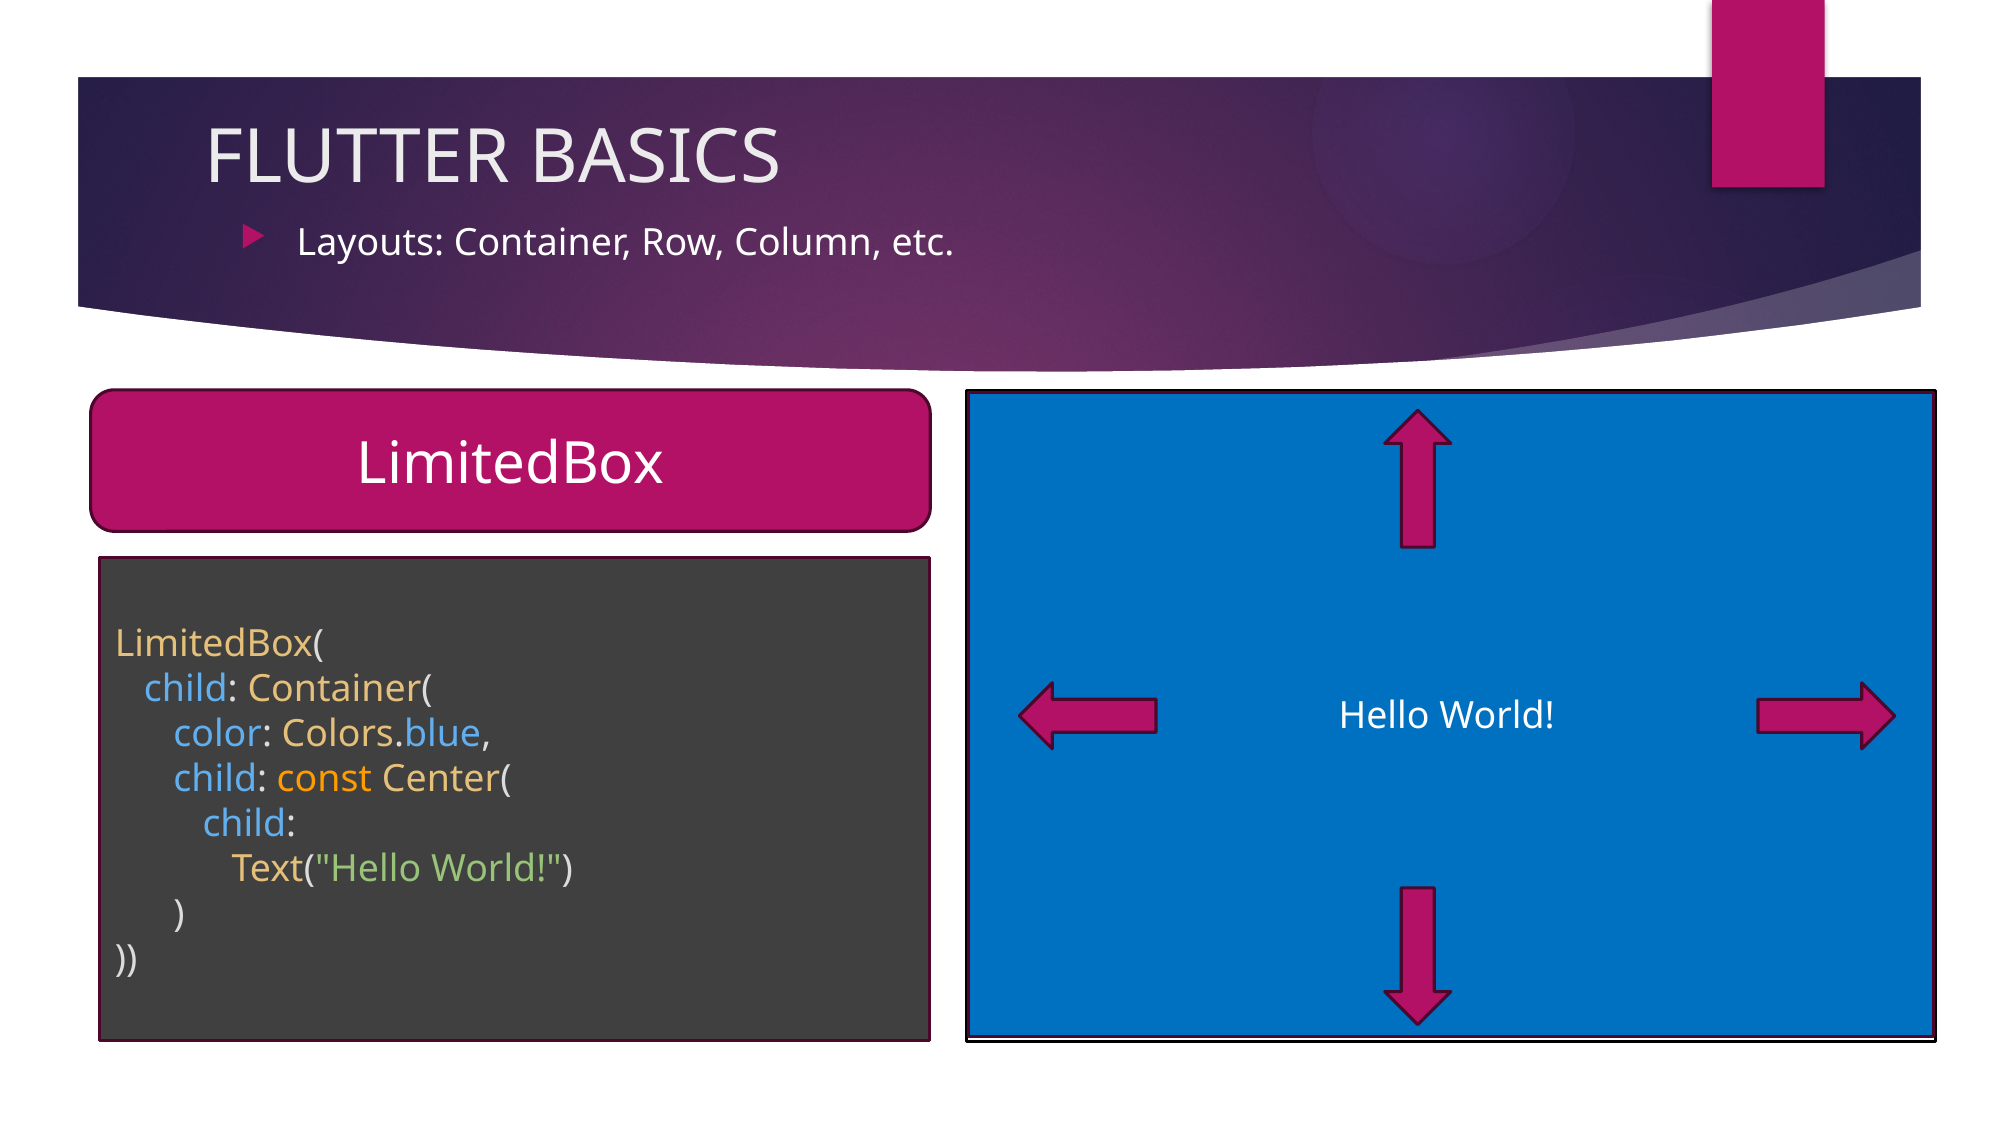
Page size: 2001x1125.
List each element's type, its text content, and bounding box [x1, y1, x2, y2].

text_box [1756, 681, 1896, 751]
text_box Hello World! [1323, 683, 1578, 744]
title FLUTTER BASICS [189, 94, 1627, 211]
text_box [967, 391, 1935, 1038]
text_box Layouts: Container, Row, Column, etc. [225, 210, 1674, 352]
text_box [965, 389, 1937, 1043]
text_box [1018, 681, 1158, 751]
text_box LimitedBox( child: Container( color: Colors.blue, child: const Center( child: Text("Hello World!") ) )) [98, 556, 931, 1042]
text_box [1383, 409, 1453, 549]
text_box [1383, 886, 1453, 1026]
text_box LimitedBox [89, 388, 932, 533]
